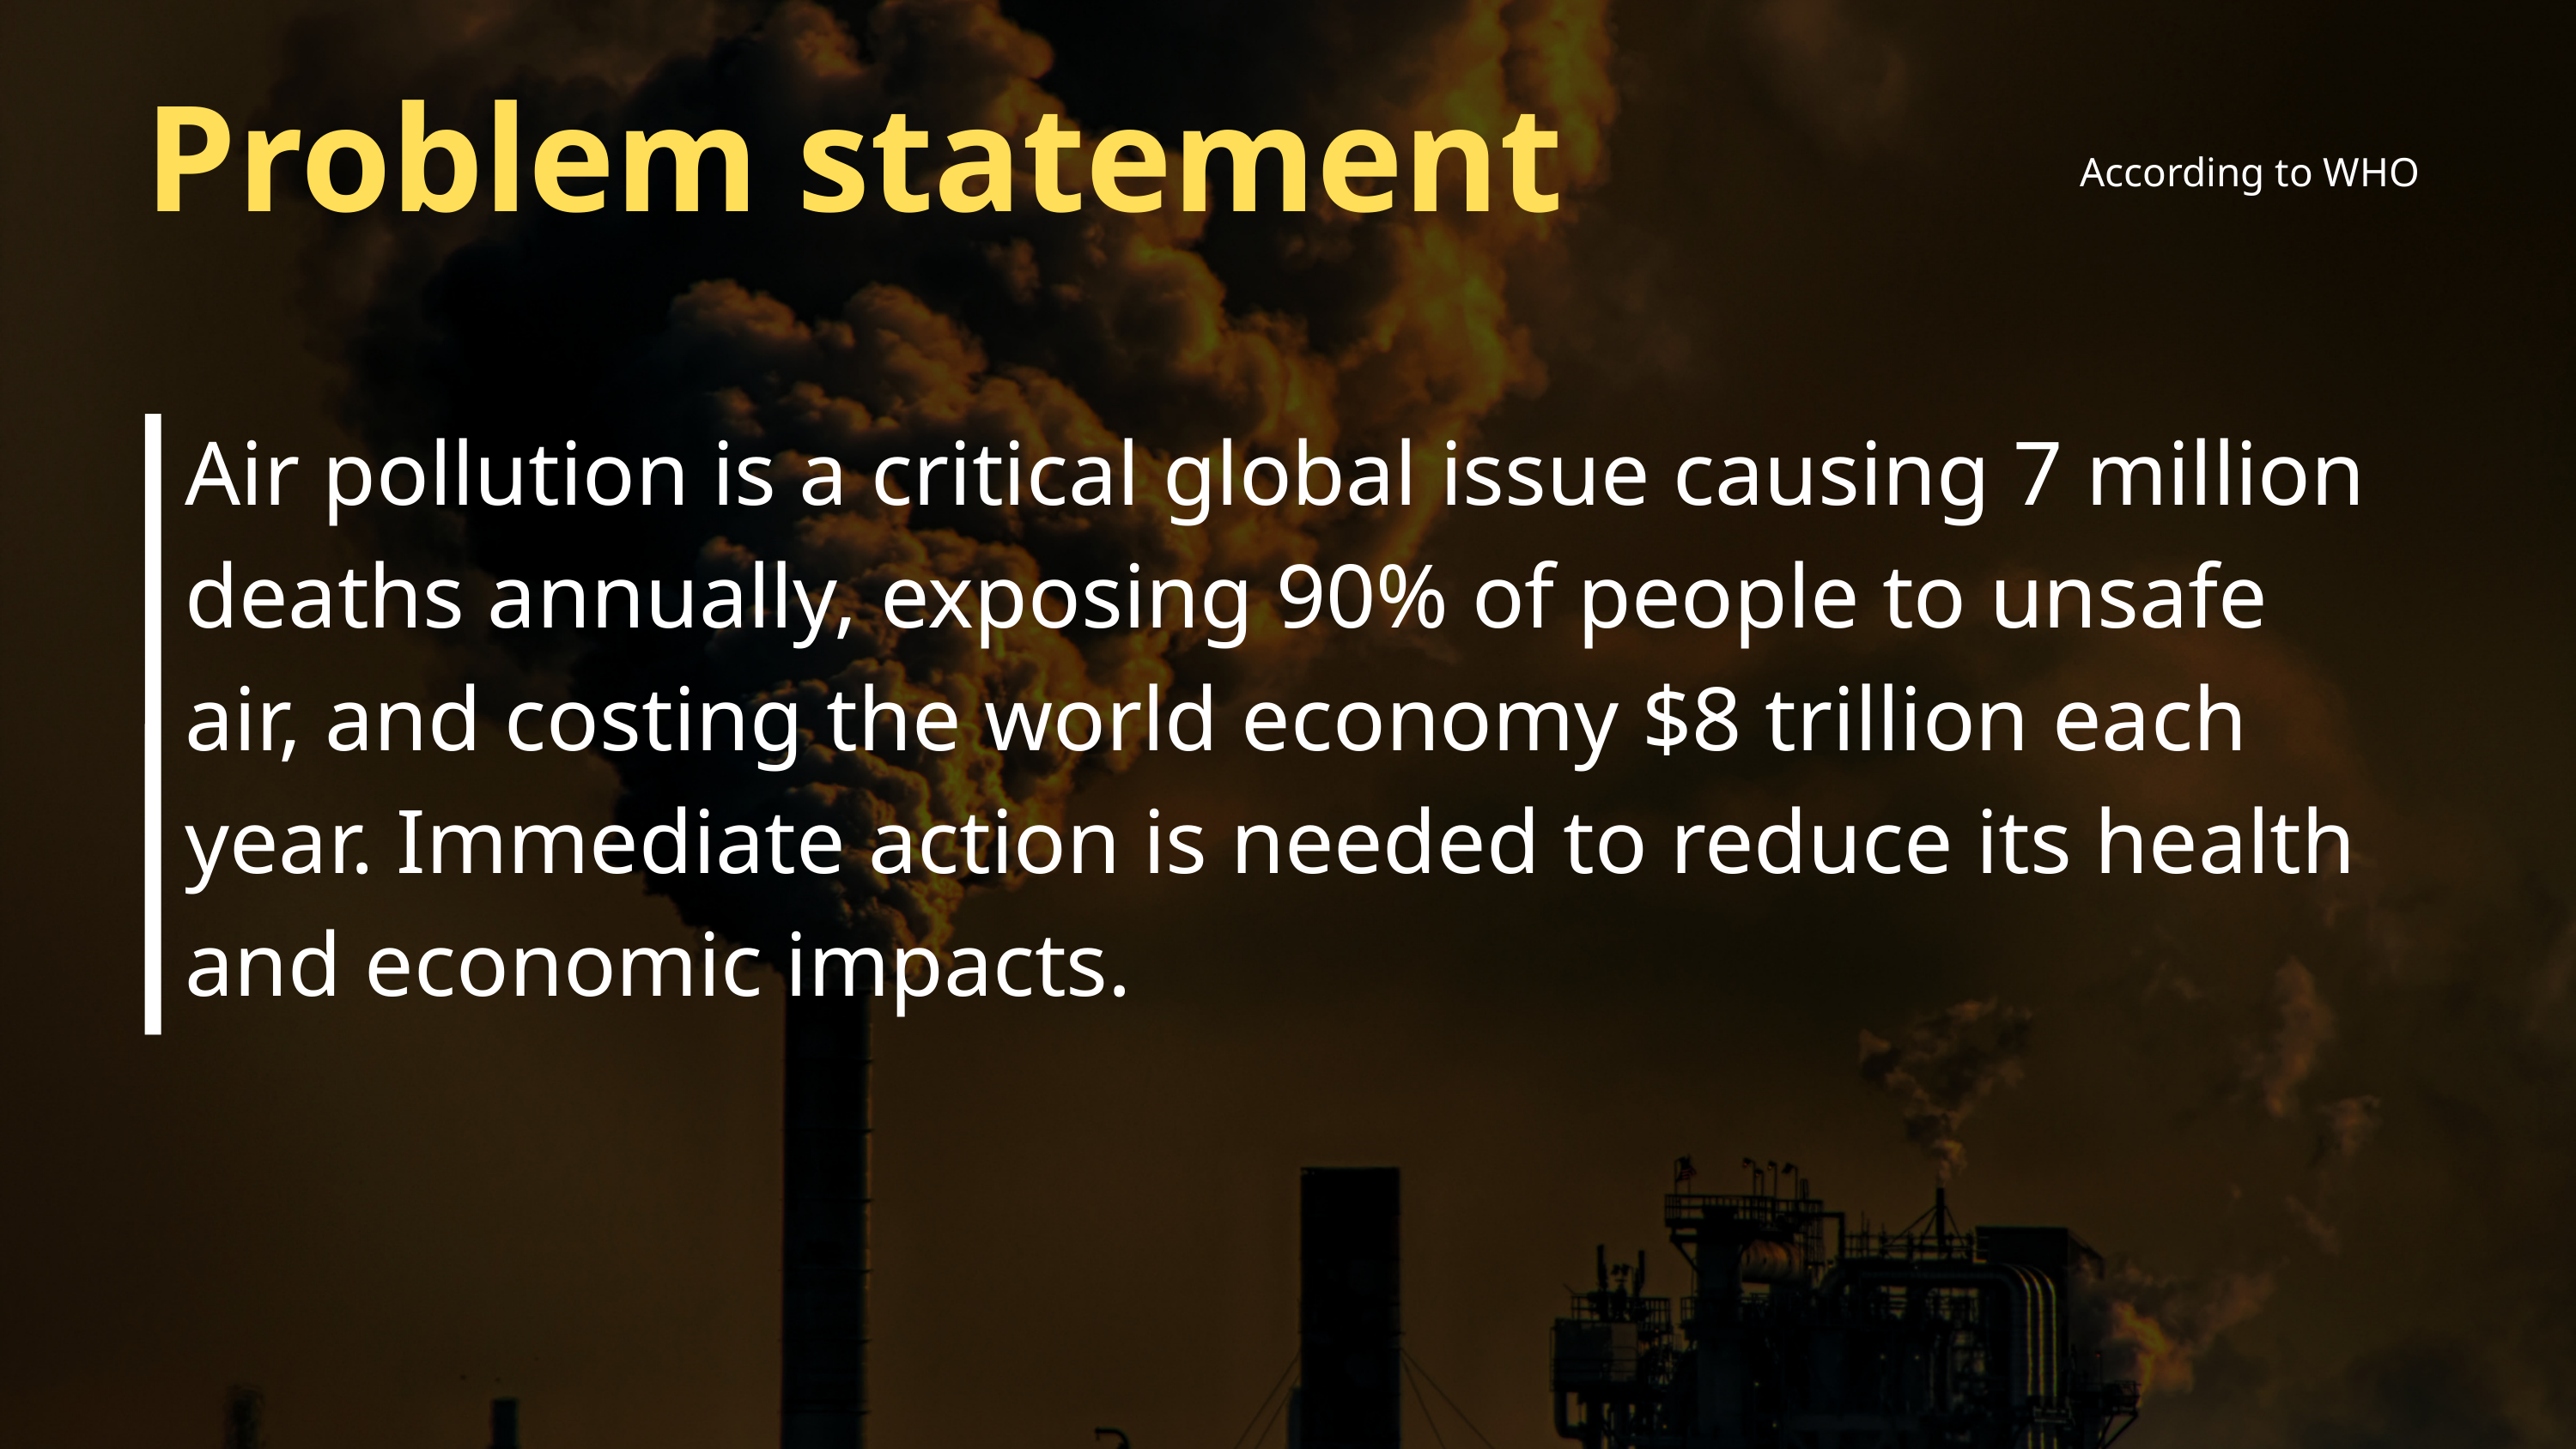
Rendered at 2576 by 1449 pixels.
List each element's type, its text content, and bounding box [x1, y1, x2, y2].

text_box Air pollution is a critical global issue causing 7 million deaths annually, exposing 90% of people to unsafe air, and costing the world economy $8 trillion each year. Immediate action is needed to reduce its health and economic impacts. [185, 400, 2391, 1094]
text_box Problem statement [144, 35, 1649, 241]
text_box [0, 0, 2576, 1449]
text_box According to WHO [2079, 139, 2432, 195]
